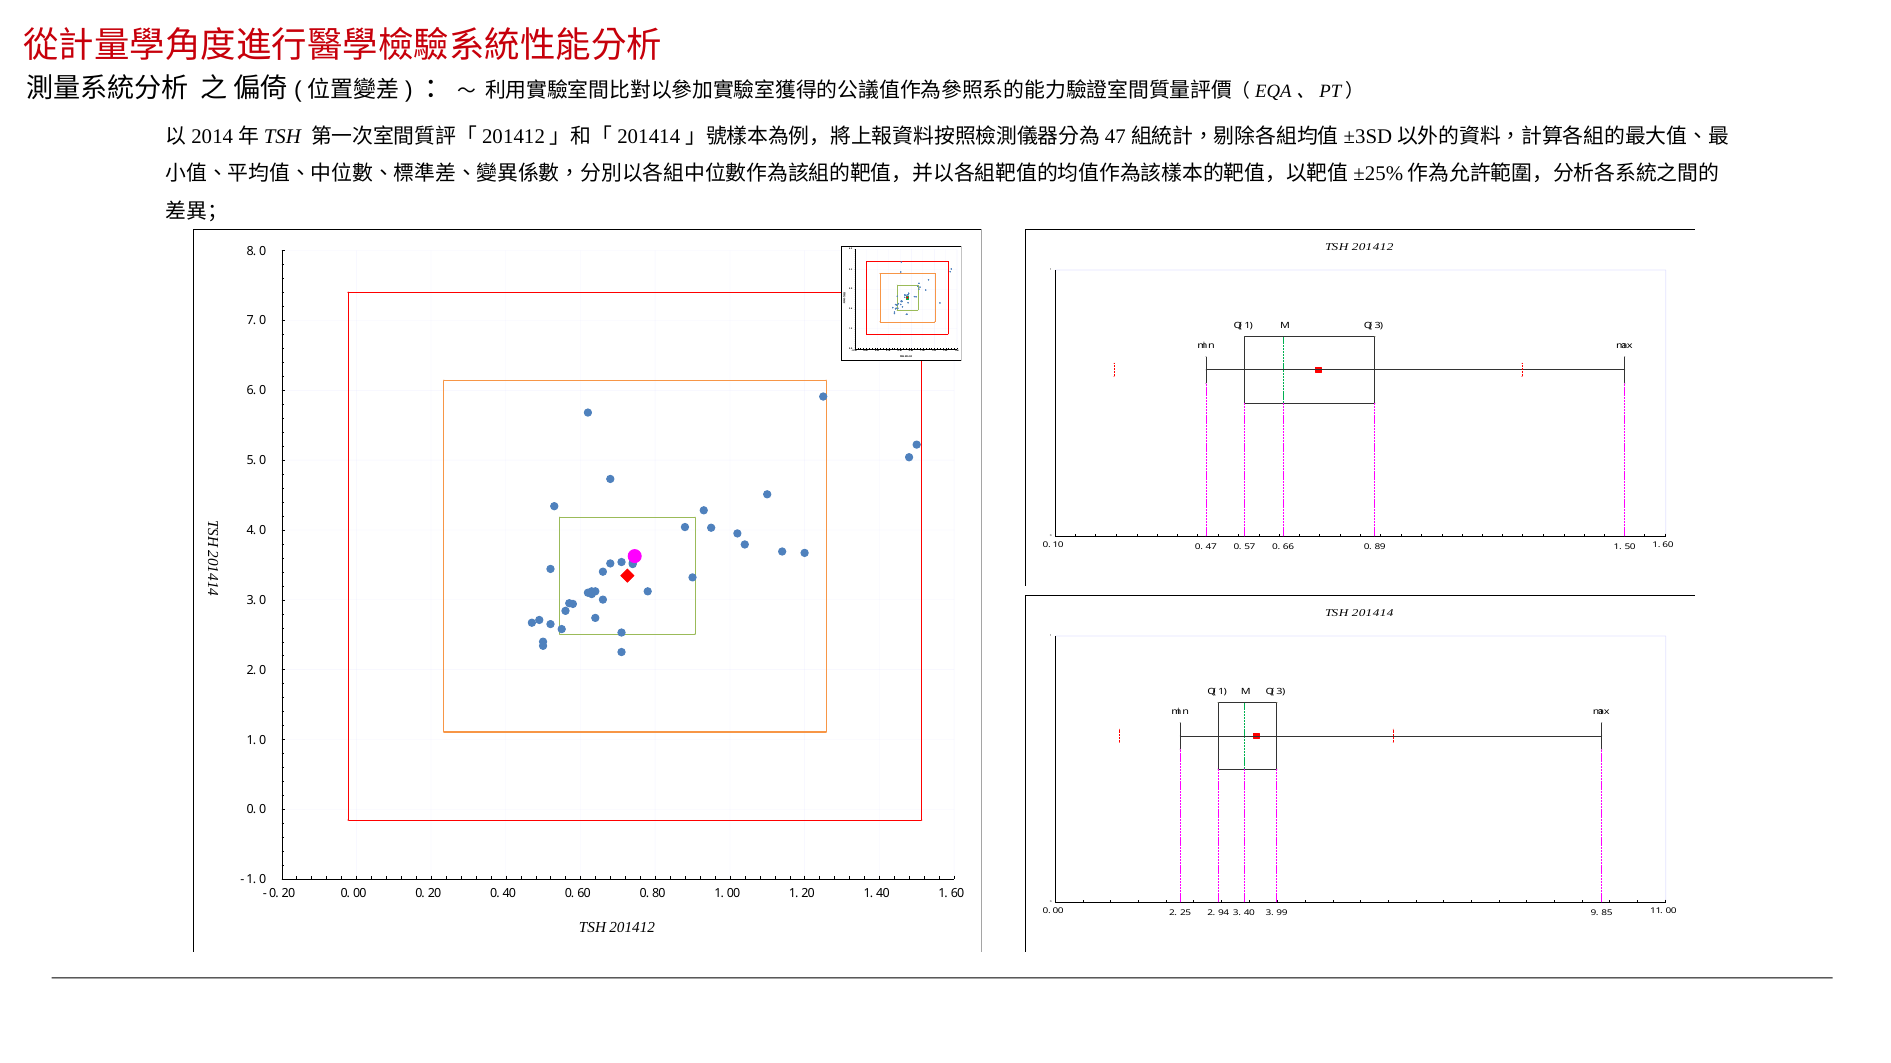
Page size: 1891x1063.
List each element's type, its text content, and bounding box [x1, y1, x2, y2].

text_box 測量系統分析 之 偏倚(位置變差) ： ～ 利用實驗室間比對以參加實驗室獲得的公議值作為參照系的能力驗證室間質量評價（EQA、PT） [11, 62, 1429, 110]
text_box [150, 122, 1754, 953]
title 從計量學角度進行醫學檢驗系統性能分析 [8, 7, 1407, 79]
